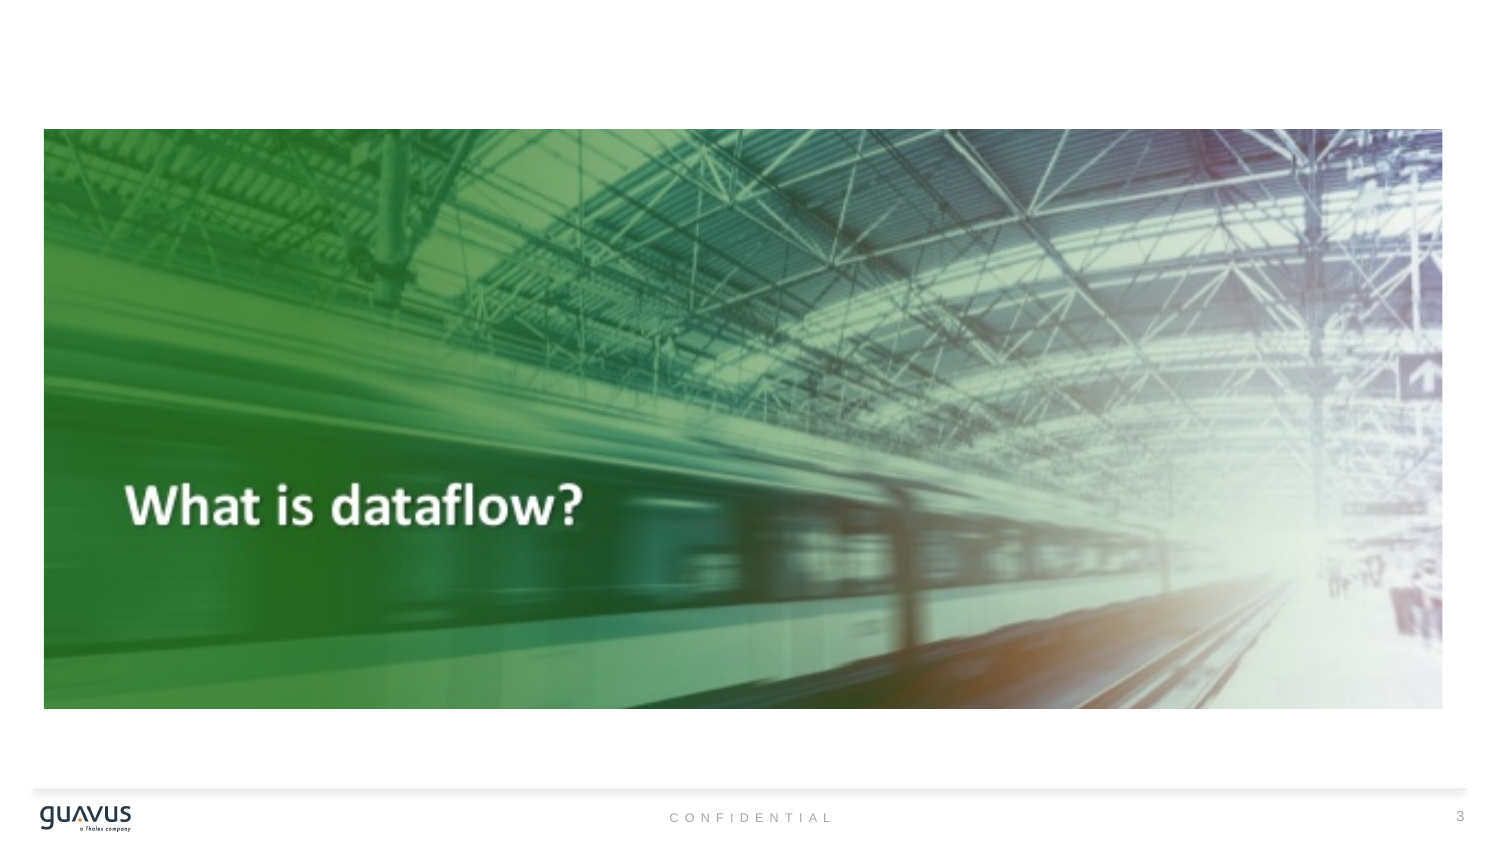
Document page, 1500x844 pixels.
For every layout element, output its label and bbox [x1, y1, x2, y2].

picture [27, 796, 146, 841]
list [43, 129, 1443, 709]
